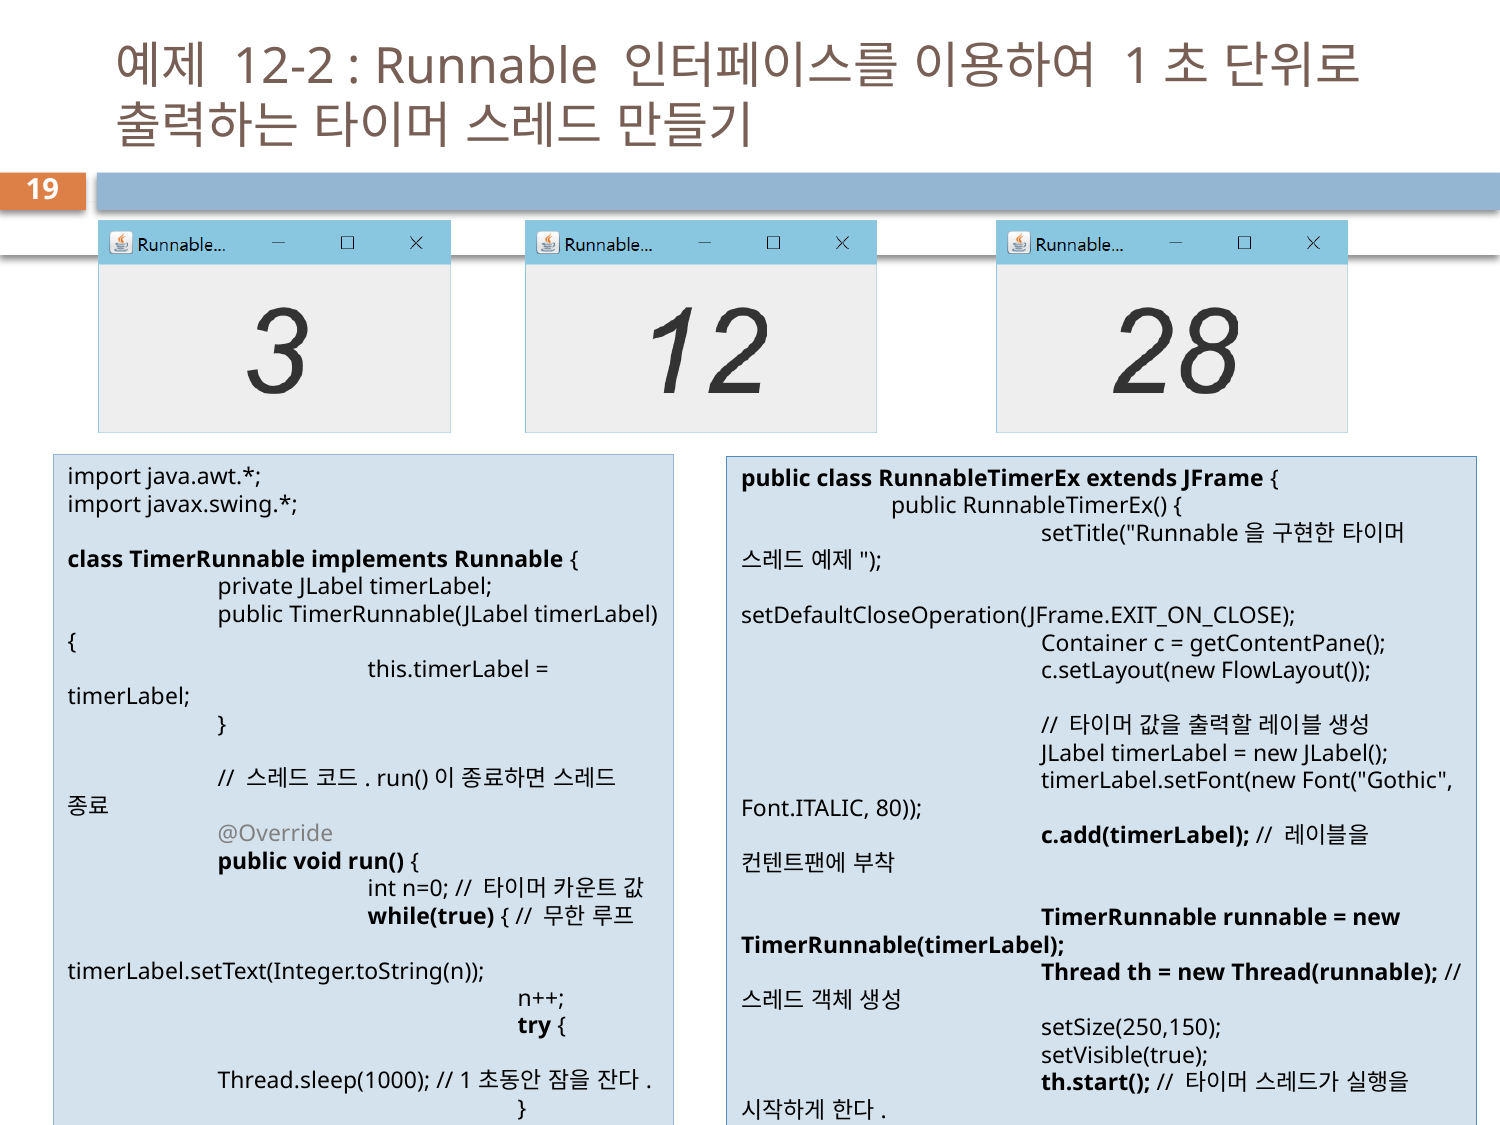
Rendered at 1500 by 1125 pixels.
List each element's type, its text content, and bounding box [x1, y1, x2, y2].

text_box [0, 0, 1500, 75]
picture [996, 219, 1348, 433]
title 예제 12-2 : Runnable 인터페이스를 이용하여 1초 단위로 출력하는 타이머 스레드 만들기 [100, 75, 1438, 149]
text_box public class RunnableTimerEx extends JFrame { public RunnableTimerEx() { setTitle("Runnable을 구현한 타이머 스레드 예제"); setDefaultCloseOperation(JFrame.EXIT_ON_CLOSE); Container c = getContentPane(); c.setLayout(new FlowLayout()); // 타이머 값을 출력할 레이블 생성 JLabel timerLabel = new JLabel(); timerLabel.setFont(new Font("Gothic", Font.ITALIC, 80)); c.add(timerLabel); // 레이블을 컨텐트팬에 부착 TimerRunnable runnable = new TimerRunnable(timerLabel); Thread th = new Thread(runnable); // 스레드 객체 생성 setSize(250,150); setVisible(true); th.start(); // 타이머 스레드가 실행을 시작하게 한다. } public static void main(String[] args) { new RunnableTimerEx(); } } [726, 456, 1477, 1125]
slide_number 19 [0, 170, 87, 211]
picture [525, 219, 878, 433]
picture [98, 219, 451, 433]
text_box import java.awt.*; import javax.swing.*; class TimerRunnable implements Runnable { private JLabel timerLabel; public TimerRunnable(JLabel timerLabel) { this.timerLabel = timerLabel; } // 스레드 코드. run()이 종료하면 스레드 종료 @Override public void run() { int n=0; // 타이머 카운트 값 while(true) { // 무한 루프 timerLabel.setText(Integer.toString(n)); n++; try { Thread.sleep(1000); // 1초동안 잠을 잔다. } catch(InterruptedException e) { return; } } } } [53, 454, 674, 1125]
